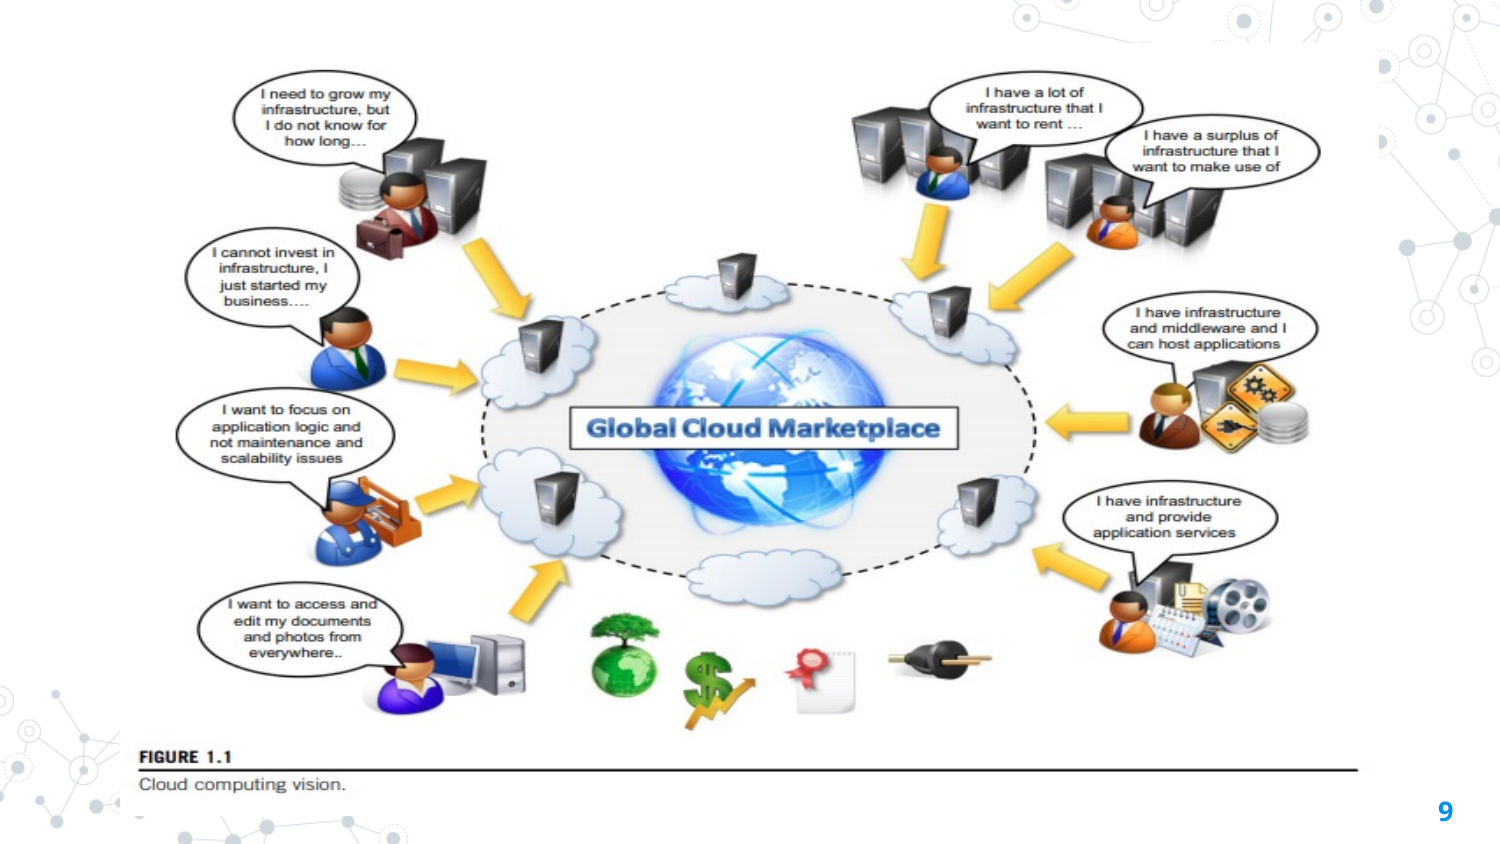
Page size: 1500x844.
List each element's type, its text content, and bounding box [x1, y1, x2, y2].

picture [0, 0, 1500, 844]
slide_number 9 [1378, 779, 1469, 844]
